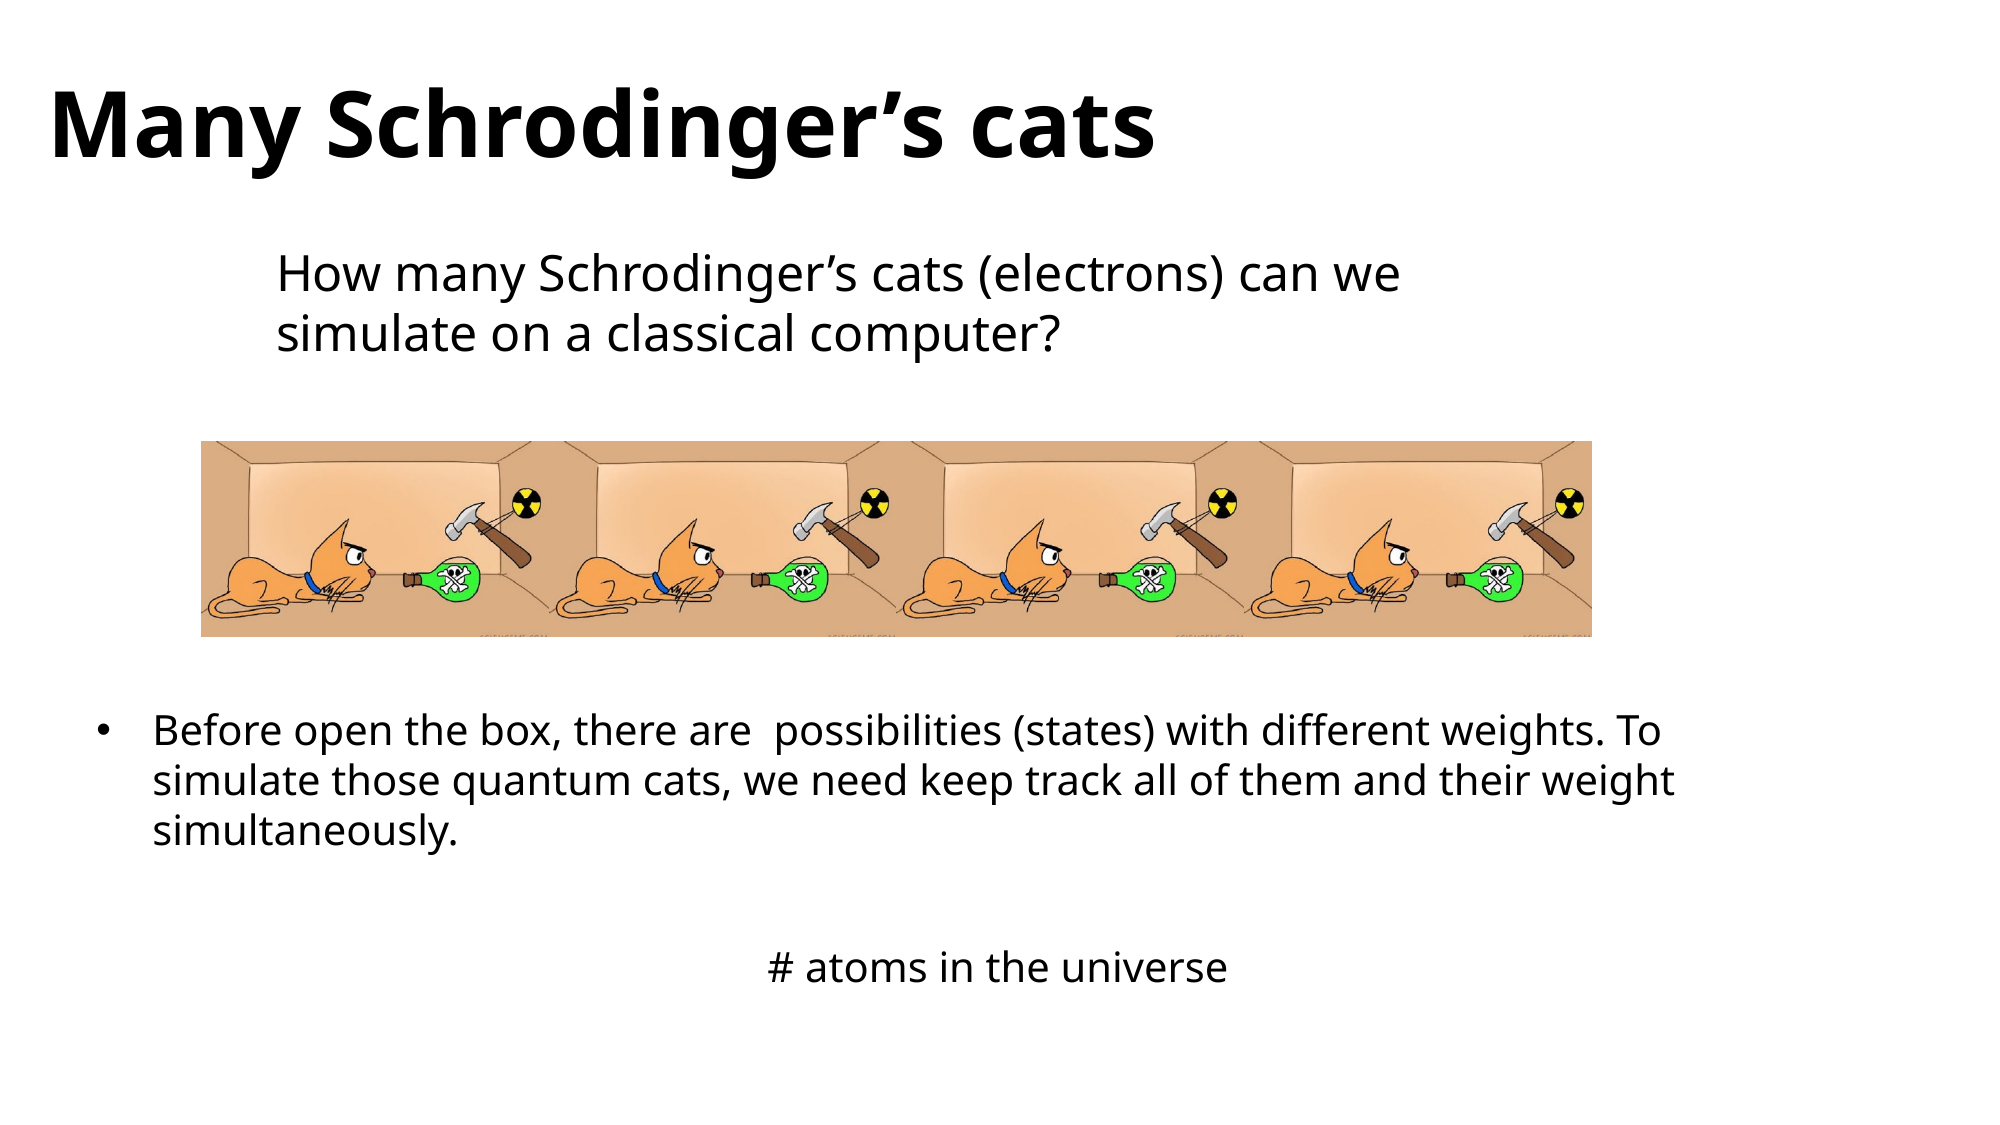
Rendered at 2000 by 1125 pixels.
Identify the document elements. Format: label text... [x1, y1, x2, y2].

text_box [200, 440, 1593, 638]
text_box How many Schrodinger’s cats (electrons) can we simulate on a classical computer? [261, 234, 1458, 369]
title Many Schrodinger’s cats [32, 47, 1730, 207]
